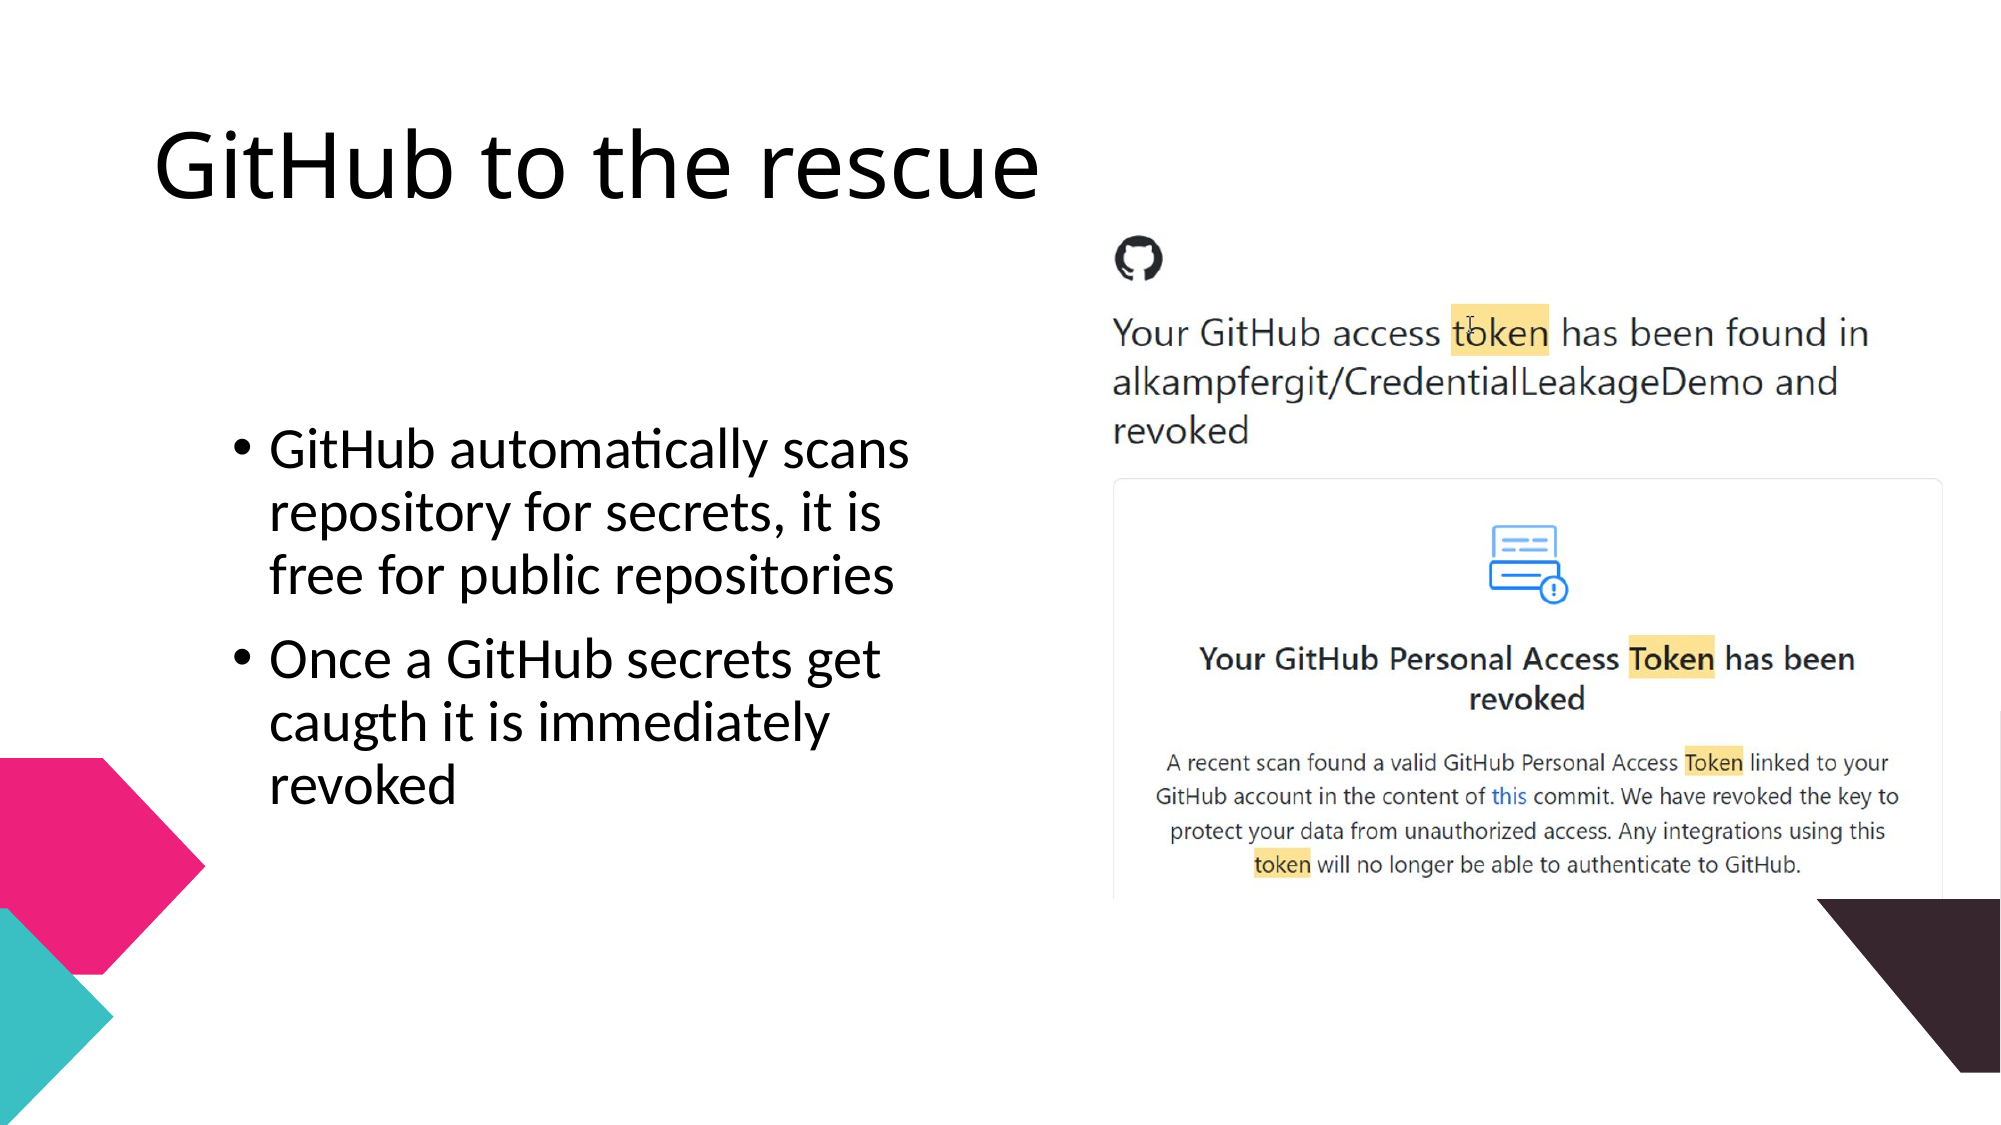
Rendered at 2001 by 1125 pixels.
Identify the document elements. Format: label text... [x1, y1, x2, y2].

title GitHub to the rescue [137, 59, 1863, 278]
picture [1081, 204, 2000, 899]
list GitHub automatically scans repository for secrets, it is free for public repositories Once a GitHub secrets get caugth it is immediately revoked [217, 411, 972, 1014]
